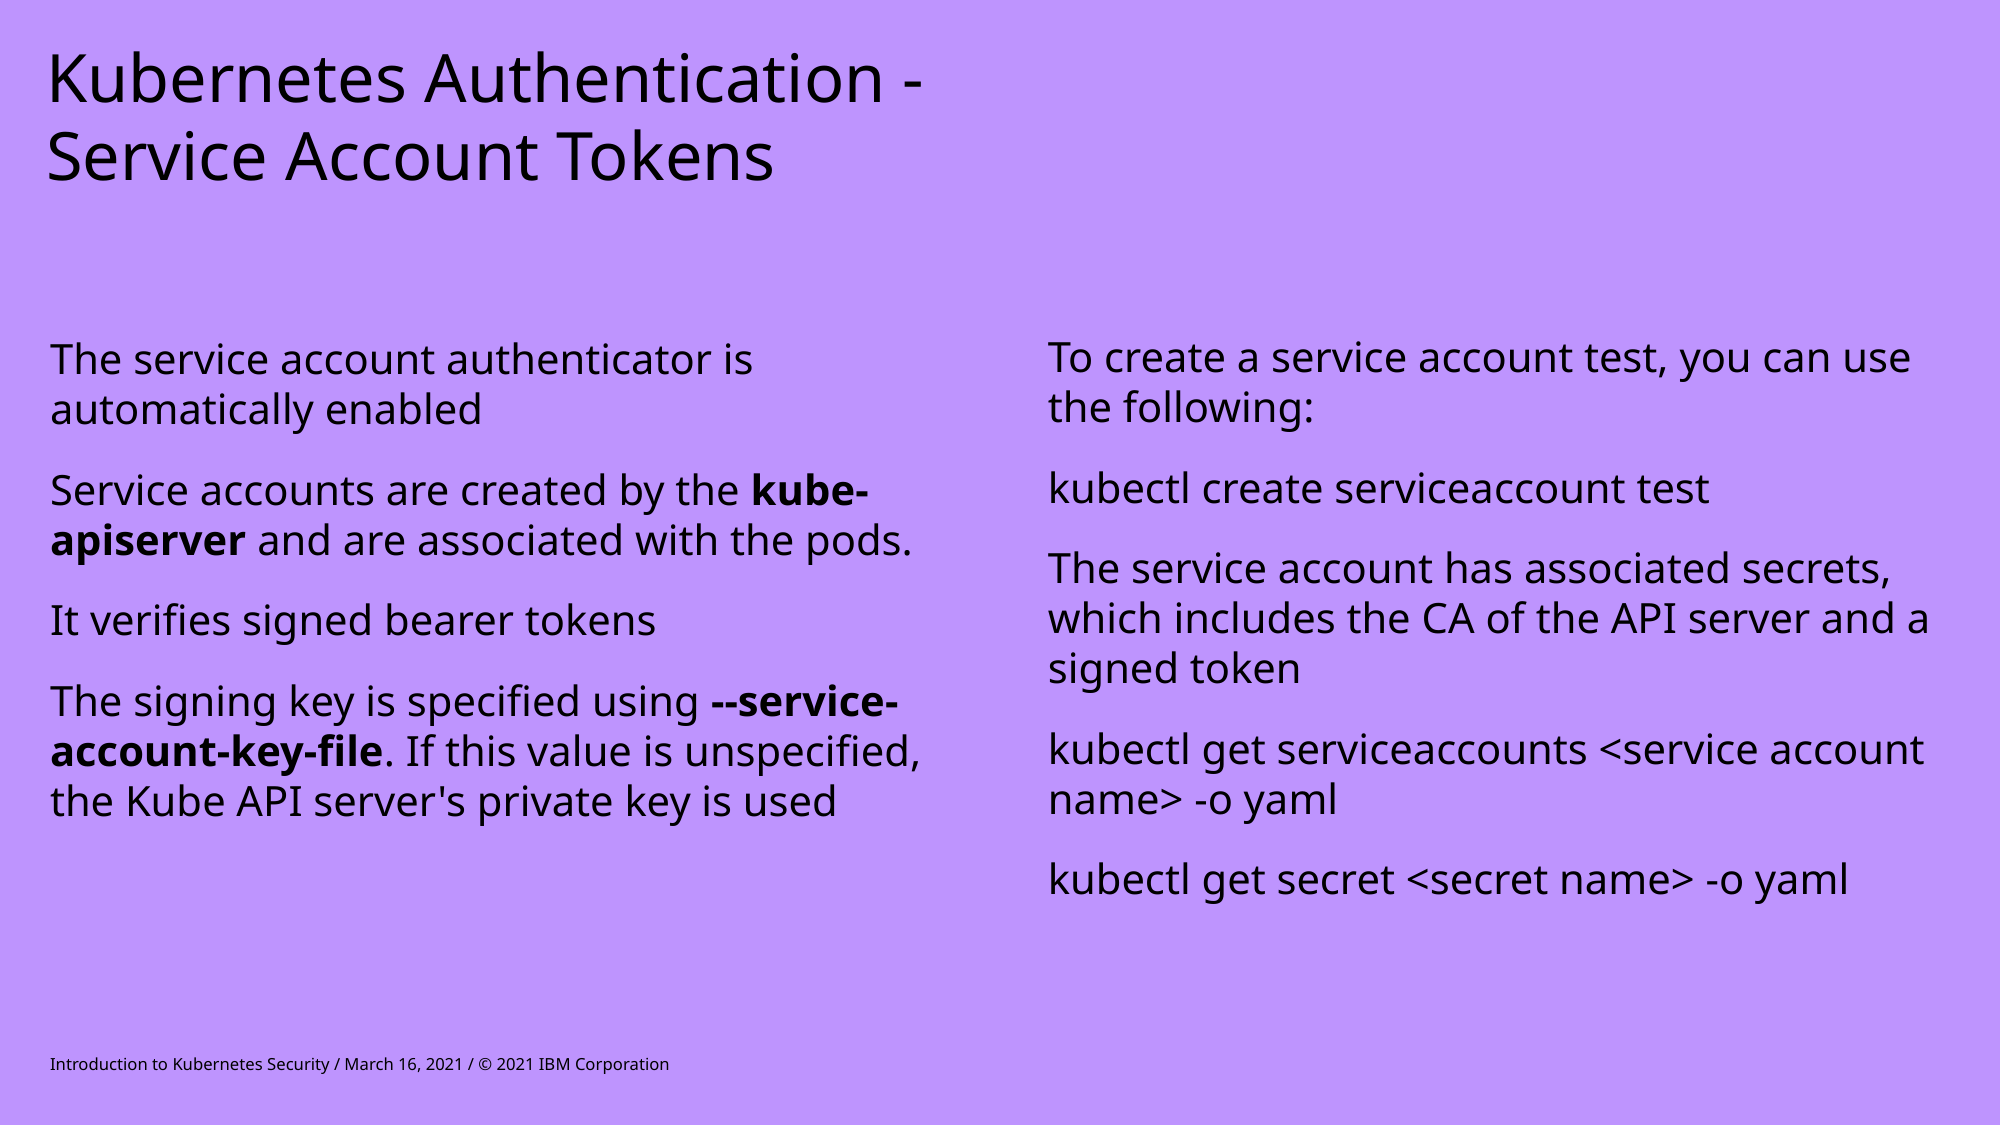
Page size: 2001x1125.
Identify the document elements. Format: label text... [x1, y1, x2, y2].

list The service account authenticator is automatically enabled Service accounts are created by the kube-apiserver and are associated with the pods. It verifies signed bearer tokens The signing key is specified using --service-account-key-file. If this value is unspecified, the Kube API server's private key is used [50, 332, 952, 1045]
title Kubernetes Authentication - Service Account Tokens [46, 38, 952, 215]
list To create a service account test, you can use the following: kubectl create serviceaccount test The service account has associated secrets, which includes the CA of the API server and a signed token kubectl get serviceaccounts <service account name> -o yaml kubectl get secret <secret name> -o yaml [1047, 330, 1950, 1043]
footer Introduction to Kubernetes Security / March 16, 2021 / © 2021 IBM Corporation [50, 1047, 950, 1084]
